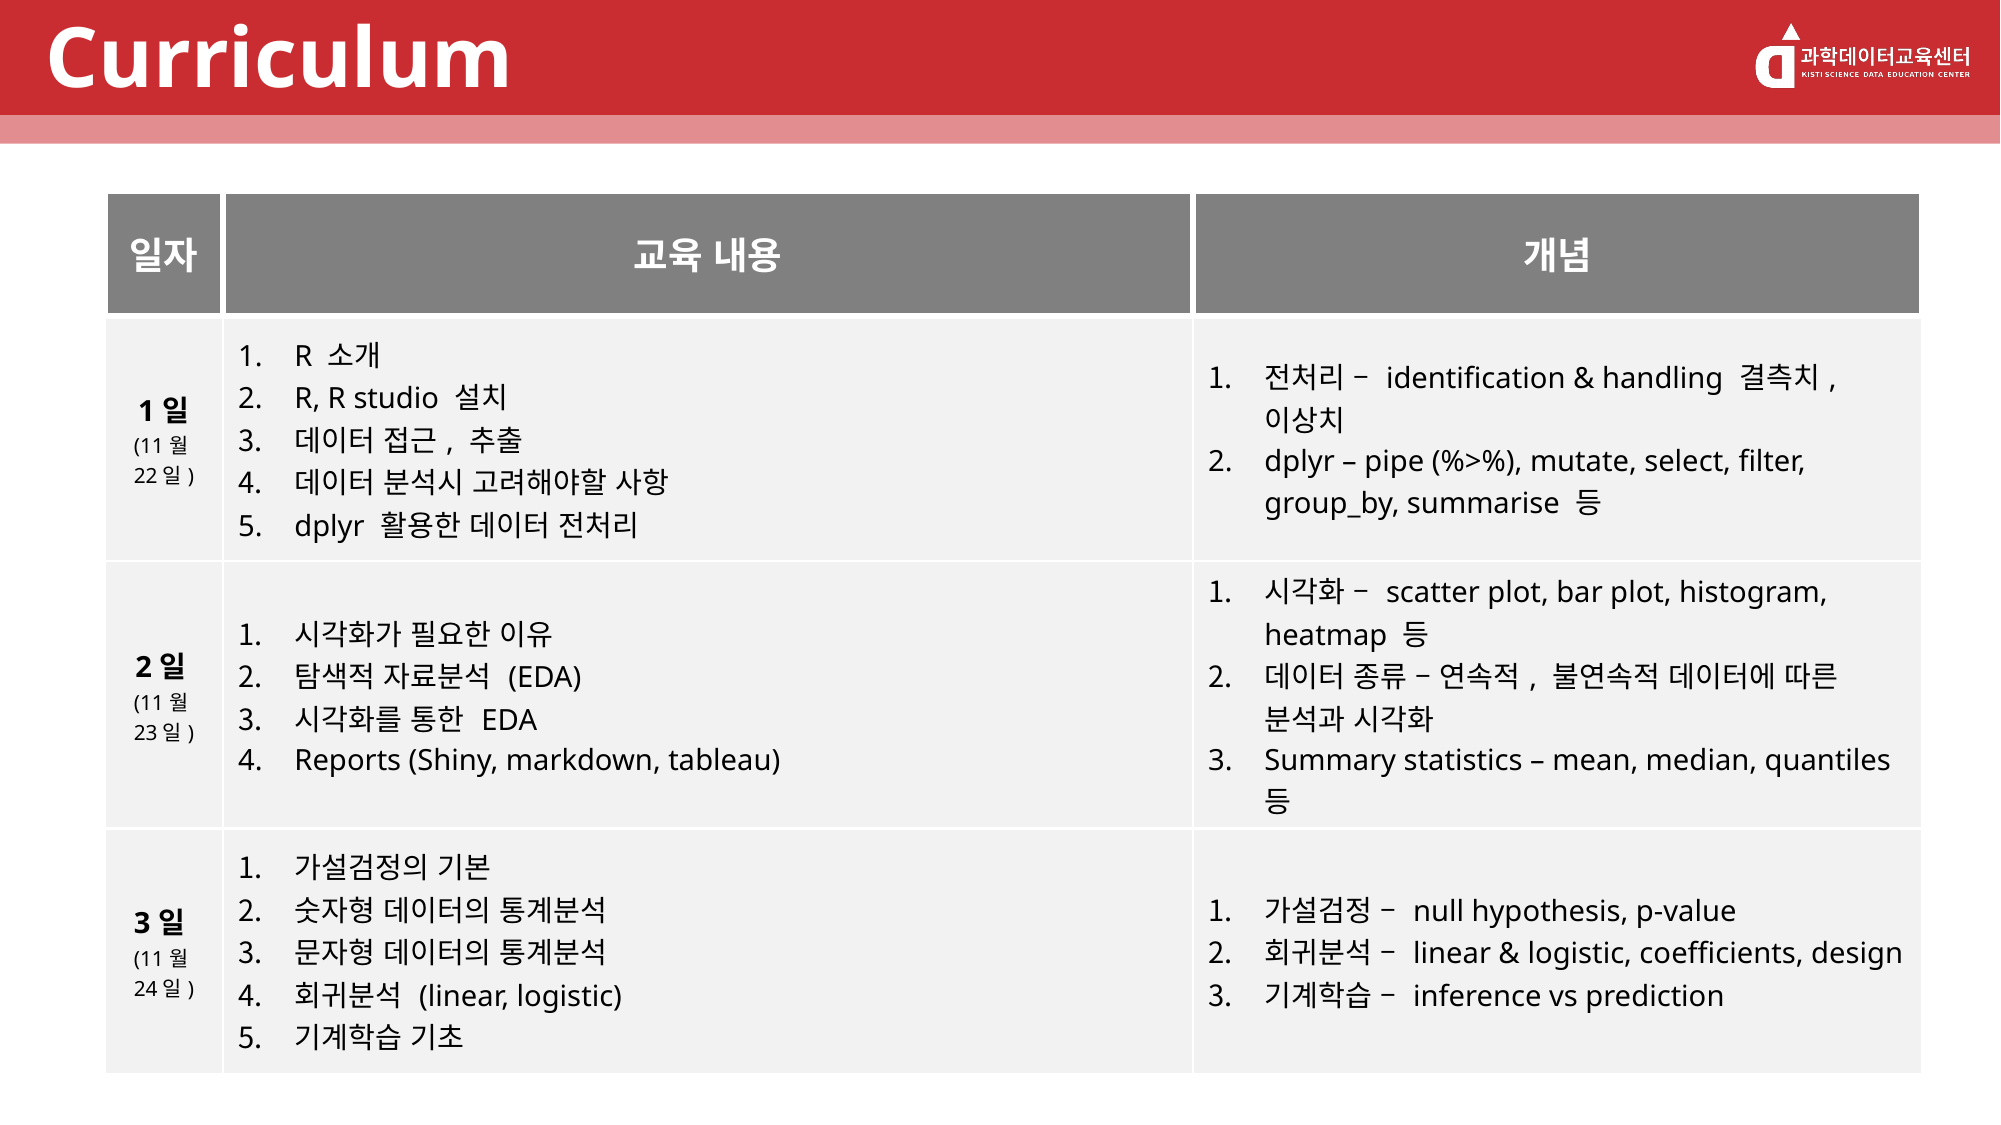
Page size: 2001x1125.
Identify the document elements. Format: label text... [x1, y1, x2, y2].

table_header 개념 [1196, 194, 1919, 313]
table_cell 시각화가 필요한 이유 탐색적 자료분석 (EDA) 시각화를 통한 EDA Reports (Shiny, markdown, tableau) [224, 562, 1192, 827]
table_cell 전처리 – identification & handling 결측치, 이상치 dplyr – pipe (%>%), mutate, select, filter, group_by, summarise 등 [1194, 319, 1921, 560]
picture [1755, 22, 1970, 89]
title Curriculum [30, 22, 1725, 99]
table_cell 1일 (11월 22일) [106, 319, 222, 560]
table_cell 가설검정의 기본 숫자형 데이터의 통계분석 문자형 데이터의 통계분석 회귀분석 (linear, logistic) 기계학습 기초 [224, 830, 1192, 1073]
table_header 일자 [108, 194, 220, 313]
table_cell 3일 (11월 24일) [106, 830, 222, 1073]
table_header 교육 내용 [226, 194, 1190, 313]
table_cell 2일 (11월 23일) [106, 562, 222, 827]
table_cell 가설검정 – null hypothesis, p-value 회귀분석 – linear & logistic, coefficients, design 기계학습 – inference vs prediction [1194, 830, 1921, 1073]
table_cell 시각화 – scatter plot, bar plot, histogram, heatmap 등 데이터 종류 – 연속적, 불연속적 데이터에 따른 분석과 시각화 Summary statistics – mean, median, quantiles 등 [1194, 562, 1921, 827]
table_cell R 소개 R, R studio 설치 데이터 접근, 추출 데이터 분석시 고려해야할 사항 dplyr 활용한 데이터 전처리 [224, 319, 1192, 560]
